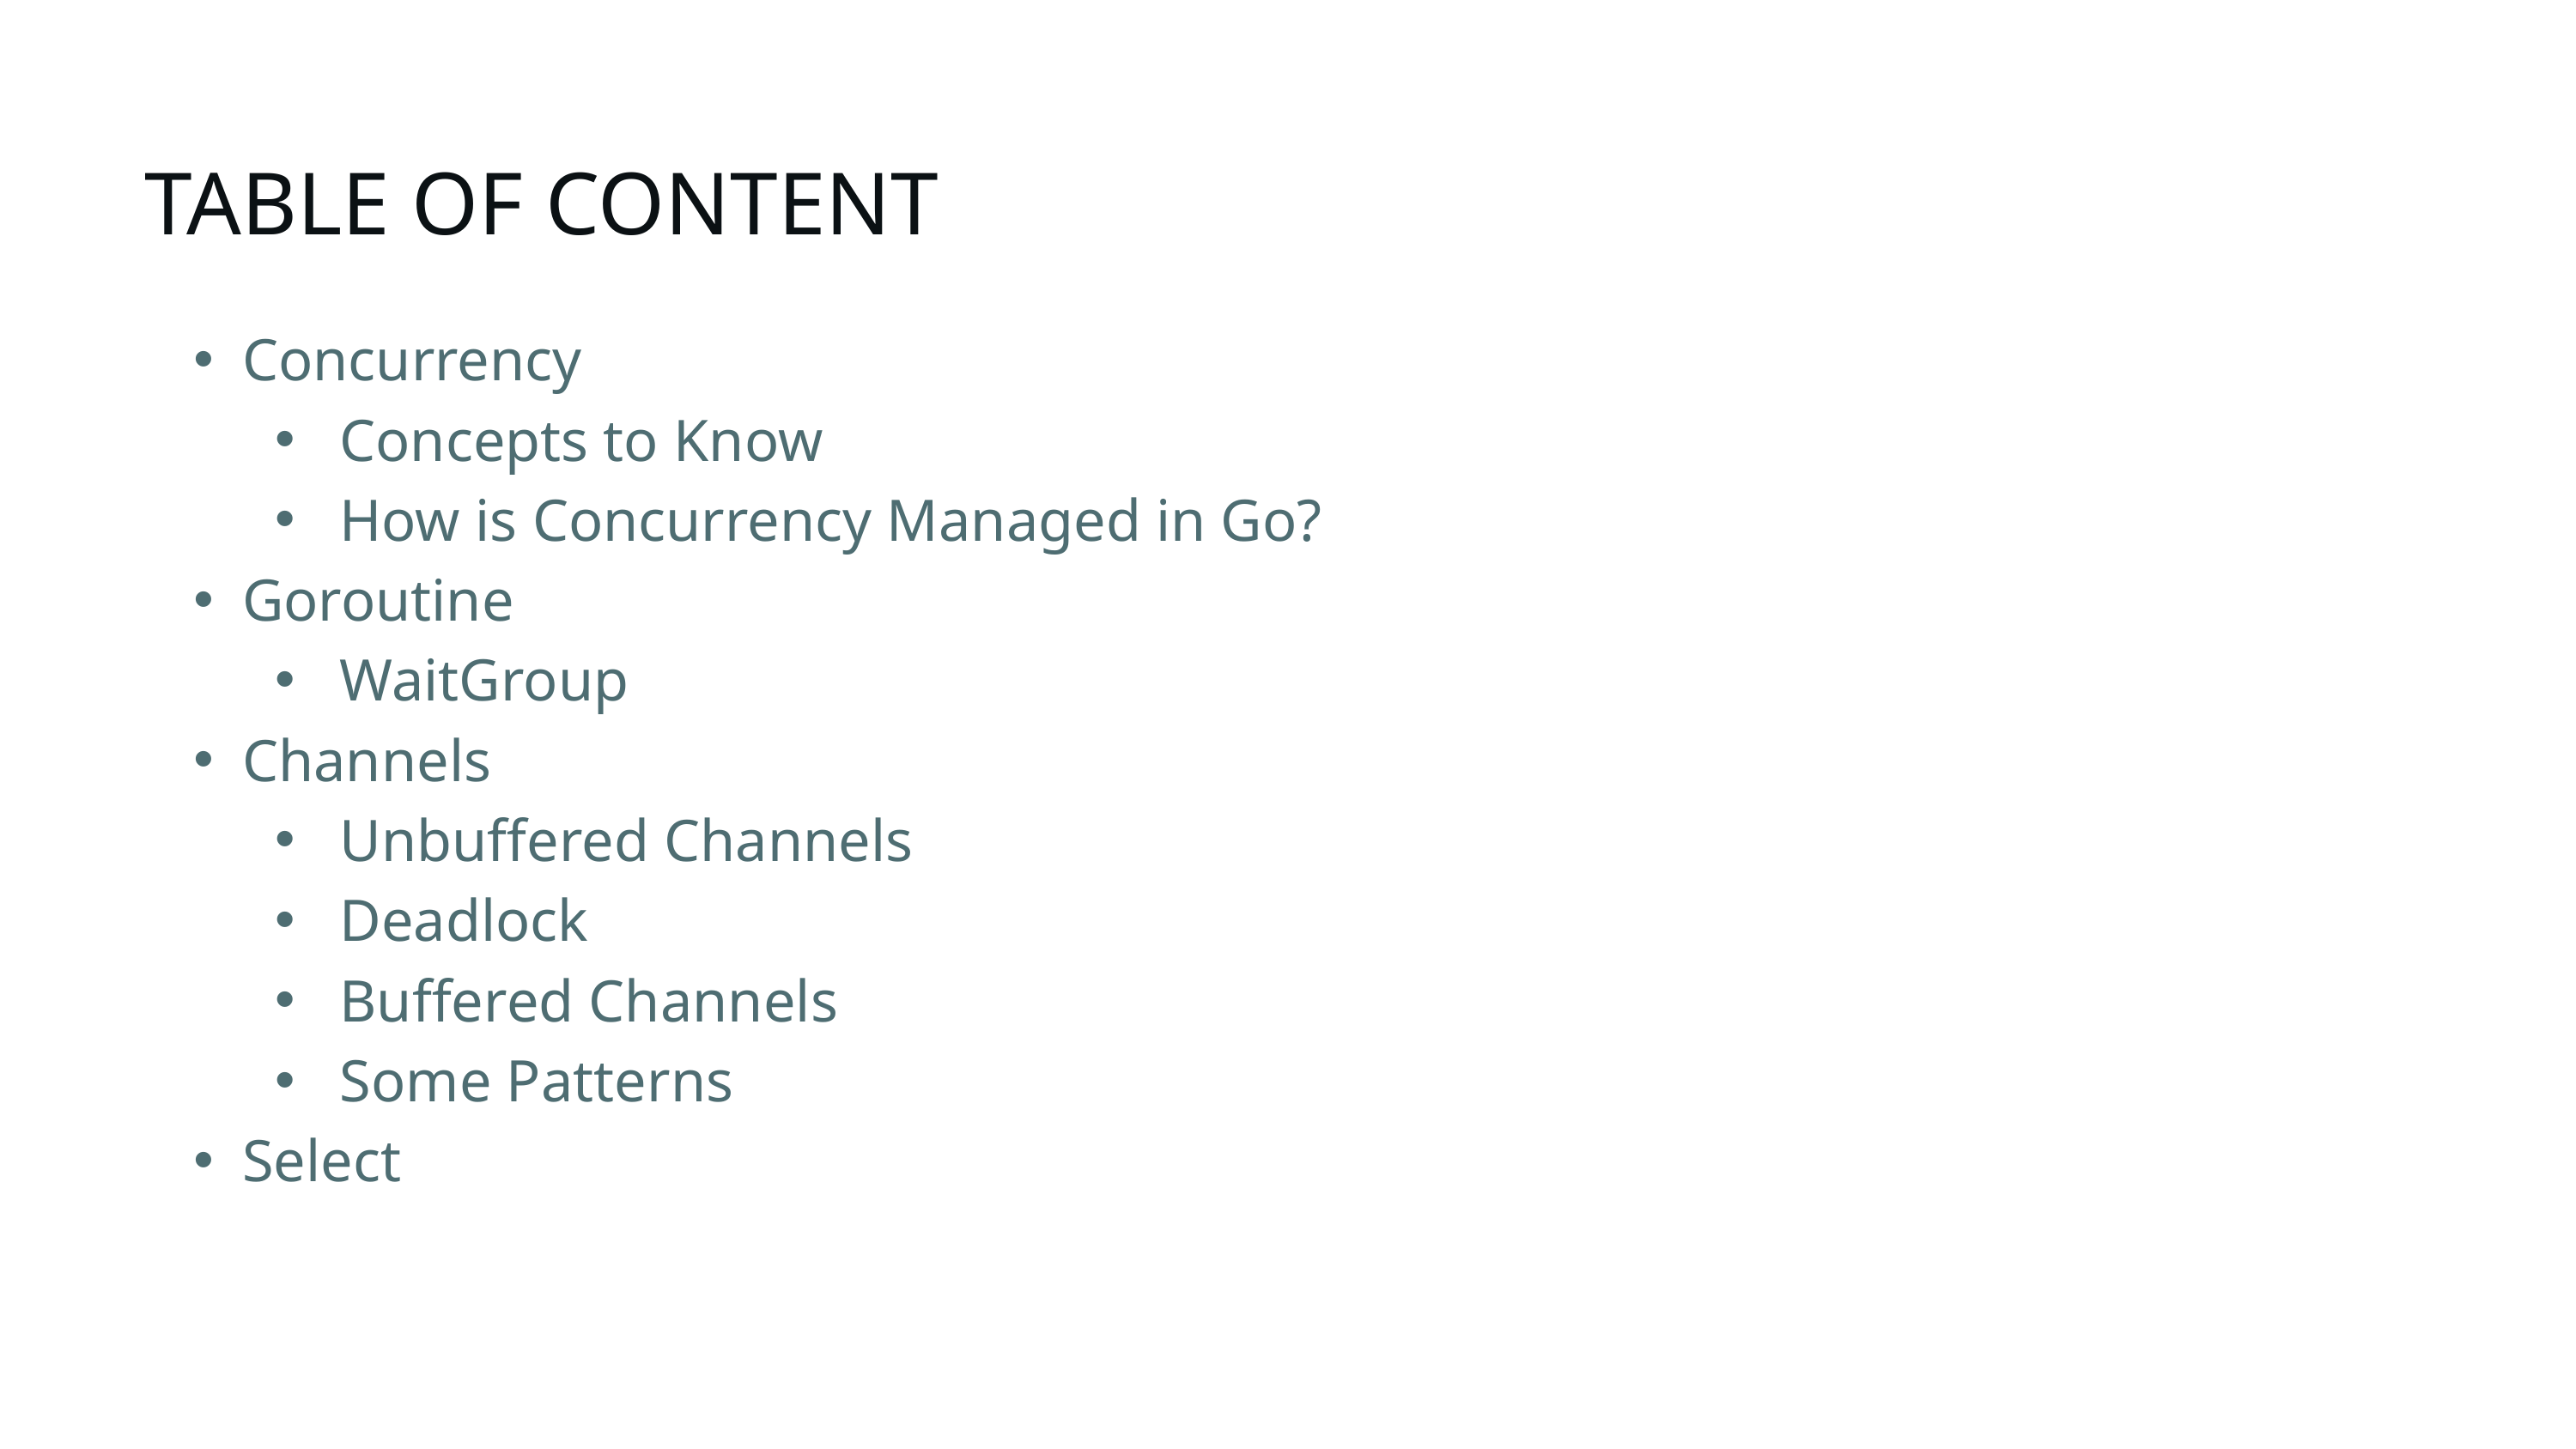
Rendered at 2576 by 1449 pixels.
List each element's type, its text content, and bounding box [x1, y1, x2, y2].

text_box Concurrency Concepts to Know How is Concurrency Managed in Go? Goroutine WaitGroup Channels Unbuffered Channels Deadlock Buffered Channels Some Patterns Select [144, 312, 2437, 1194]
text_box TABLE OF CONTENT [144, 131, 1385, 252]
